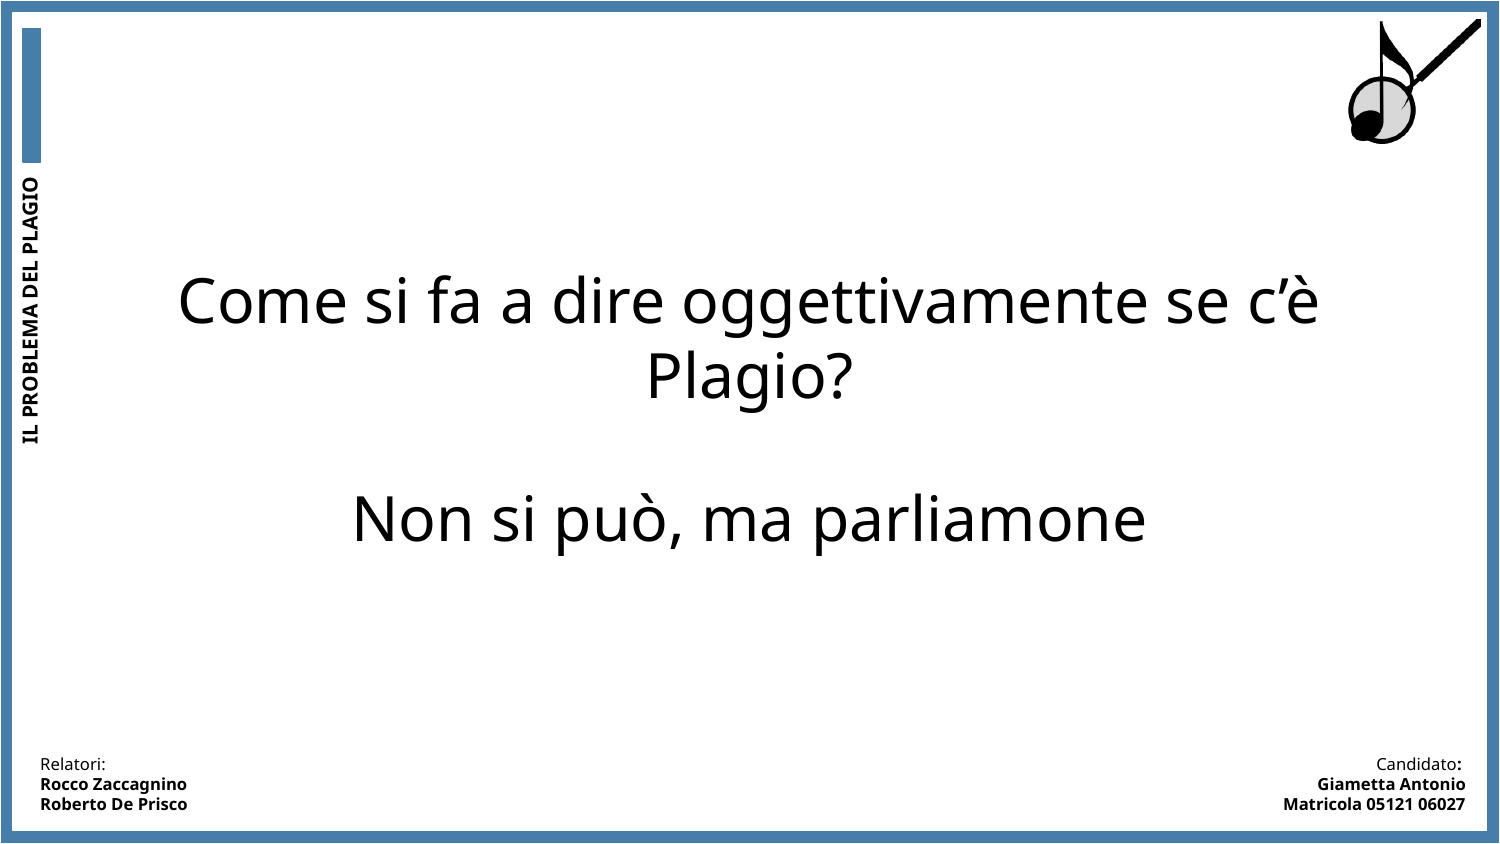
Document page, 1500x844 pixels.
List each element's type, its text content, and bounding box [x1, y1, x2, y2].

text_box Come si fa a dire oggettivamente se c’è Plagio? [137, 246, 1363, 427]
text_box IL PROBLEMA DEL PLAGIO [4, 162, 55, 696]
text_box Relatori: Rocco Zaccagnino Roberto De Prisco [0, 738, 342, 829]
text_box [0, 0, 1500, 844]
text_box Candidato: Giametta Antonio Matricola 05121 06027 [1089, 738, 1481, 829]
picture [1347, 18, 1482, 153]
text_box Non si può, ma parliamone [137, 464, 1363, 570]
text_box [23, 28, 41, 162]
